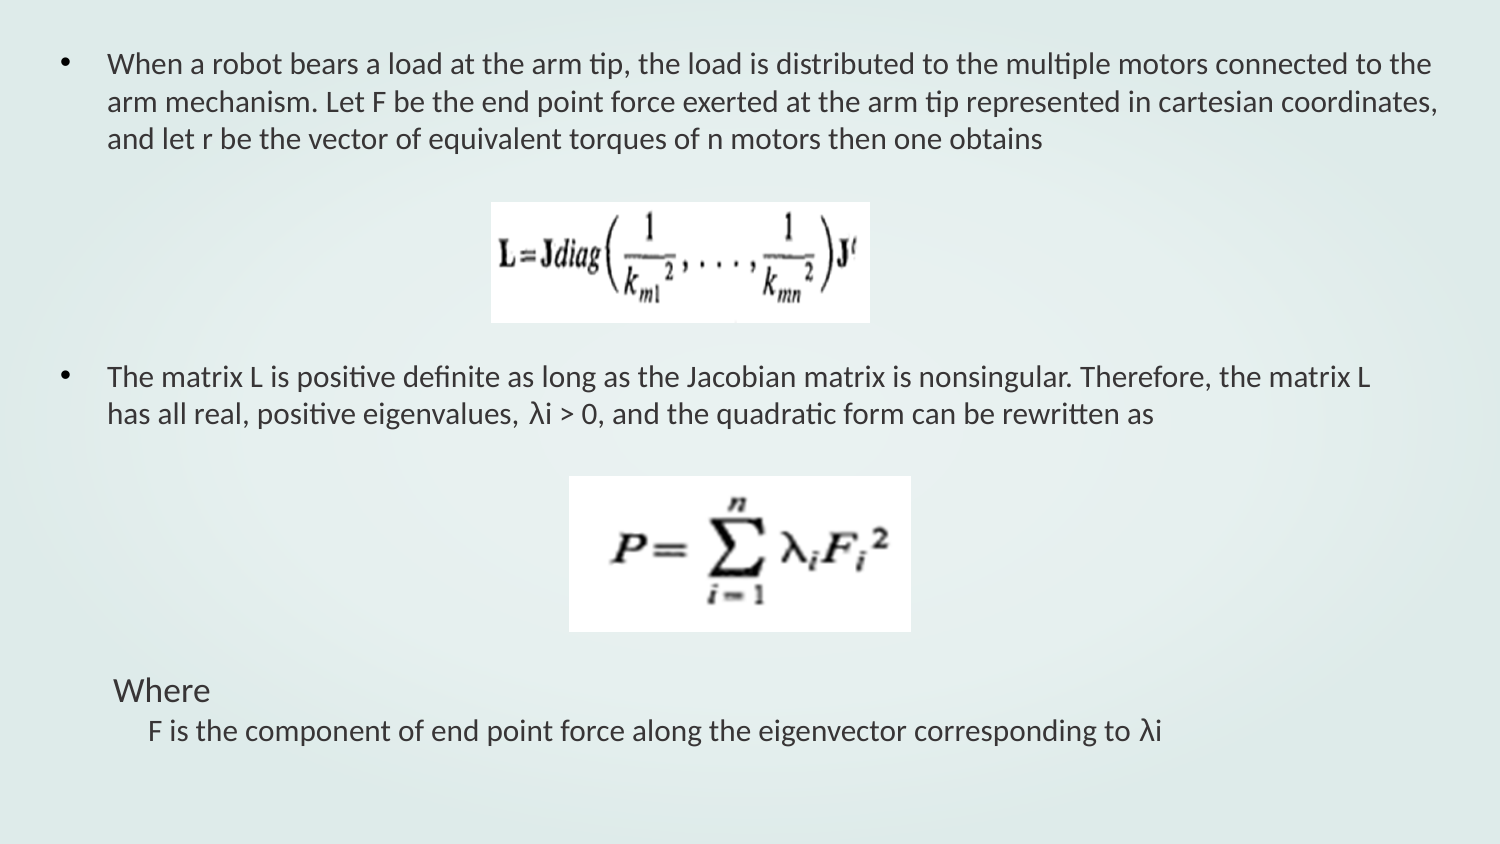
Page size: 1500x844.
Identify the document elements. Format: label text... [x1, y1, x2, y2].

picture [0, 0, 1500, 844]
text_box The matrix L is positive definite as long as the Jacobian matrix is nonsingular. Therefore, the matrix L has all real, positive eigenvalues, λi > 0, and the quadratic form can be rewritten as [45, 348, 1412, 439]
